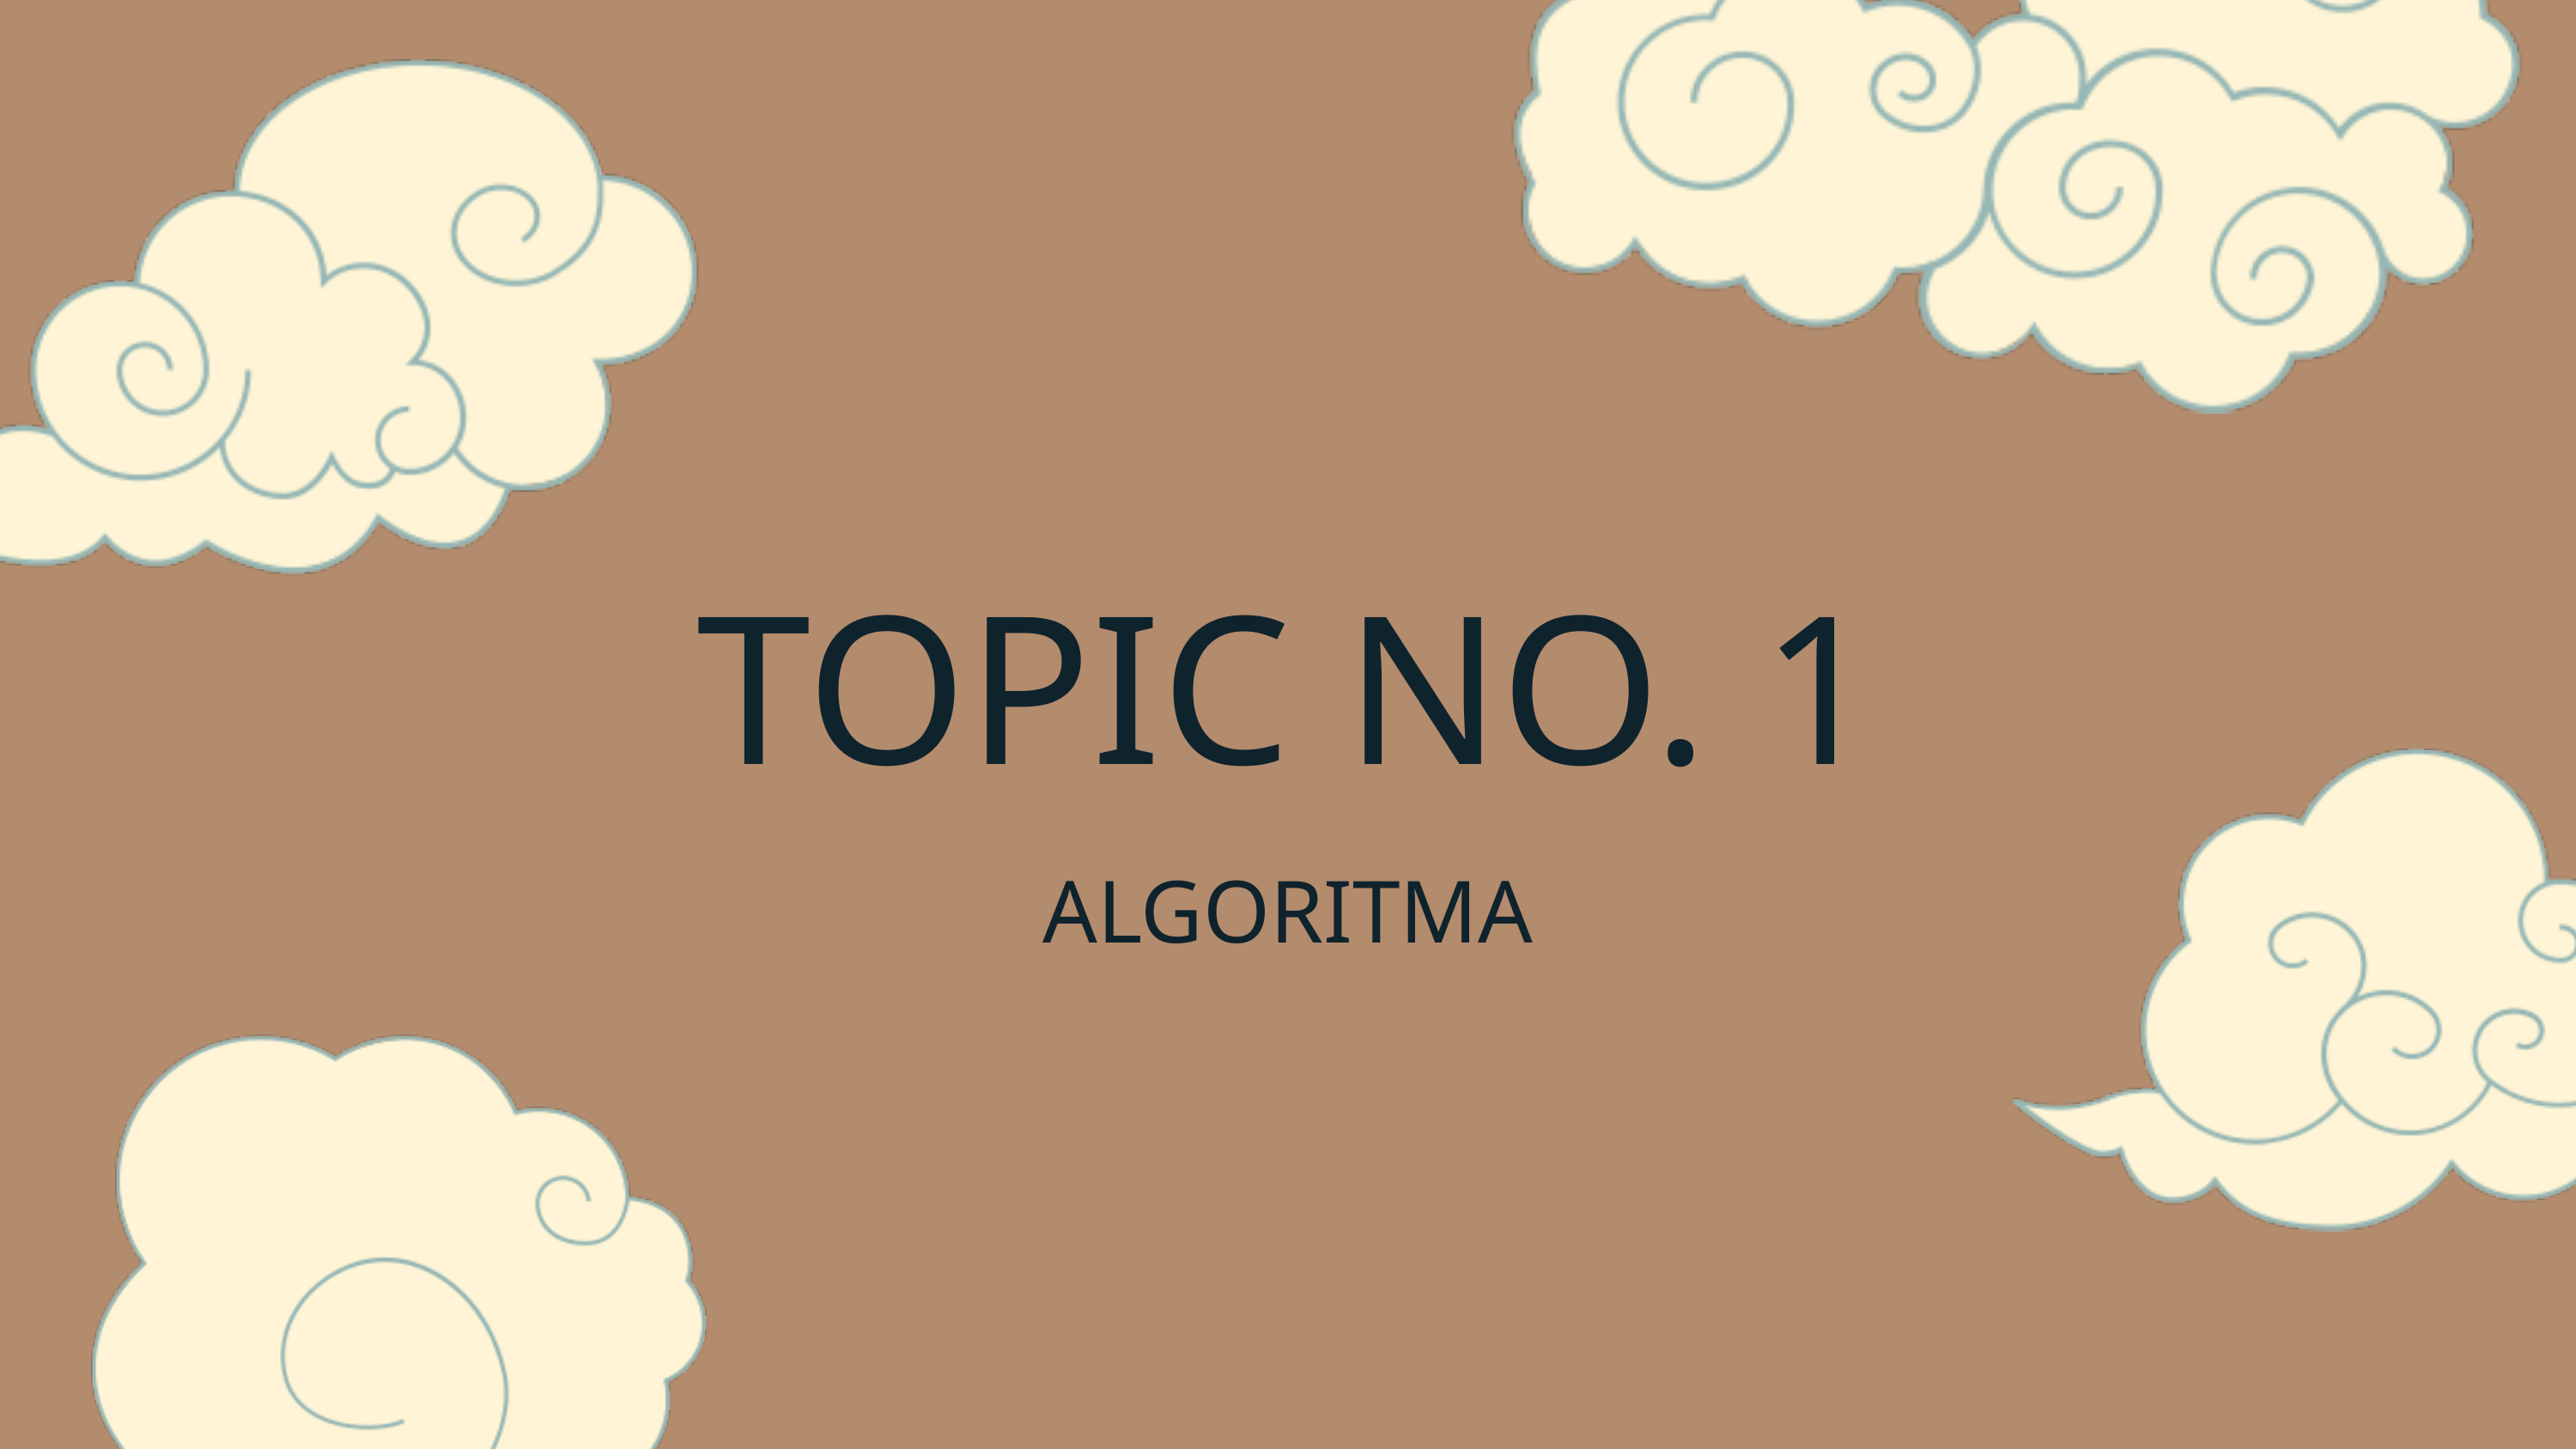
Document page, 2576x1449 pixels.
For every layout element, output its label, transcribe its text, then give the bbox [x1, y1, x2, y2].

text_box [0, 58, 707, 615]
text_box [2013, 748, 2576, 1232]
text_box ALGORITMA [984, 840, 1592, 961]
text_box [1498, 0, 2529, 414]
text_box [0, 990, 738, 1449]
text_box TOPIC NO. 1 [339, 630, 2237, 806]
